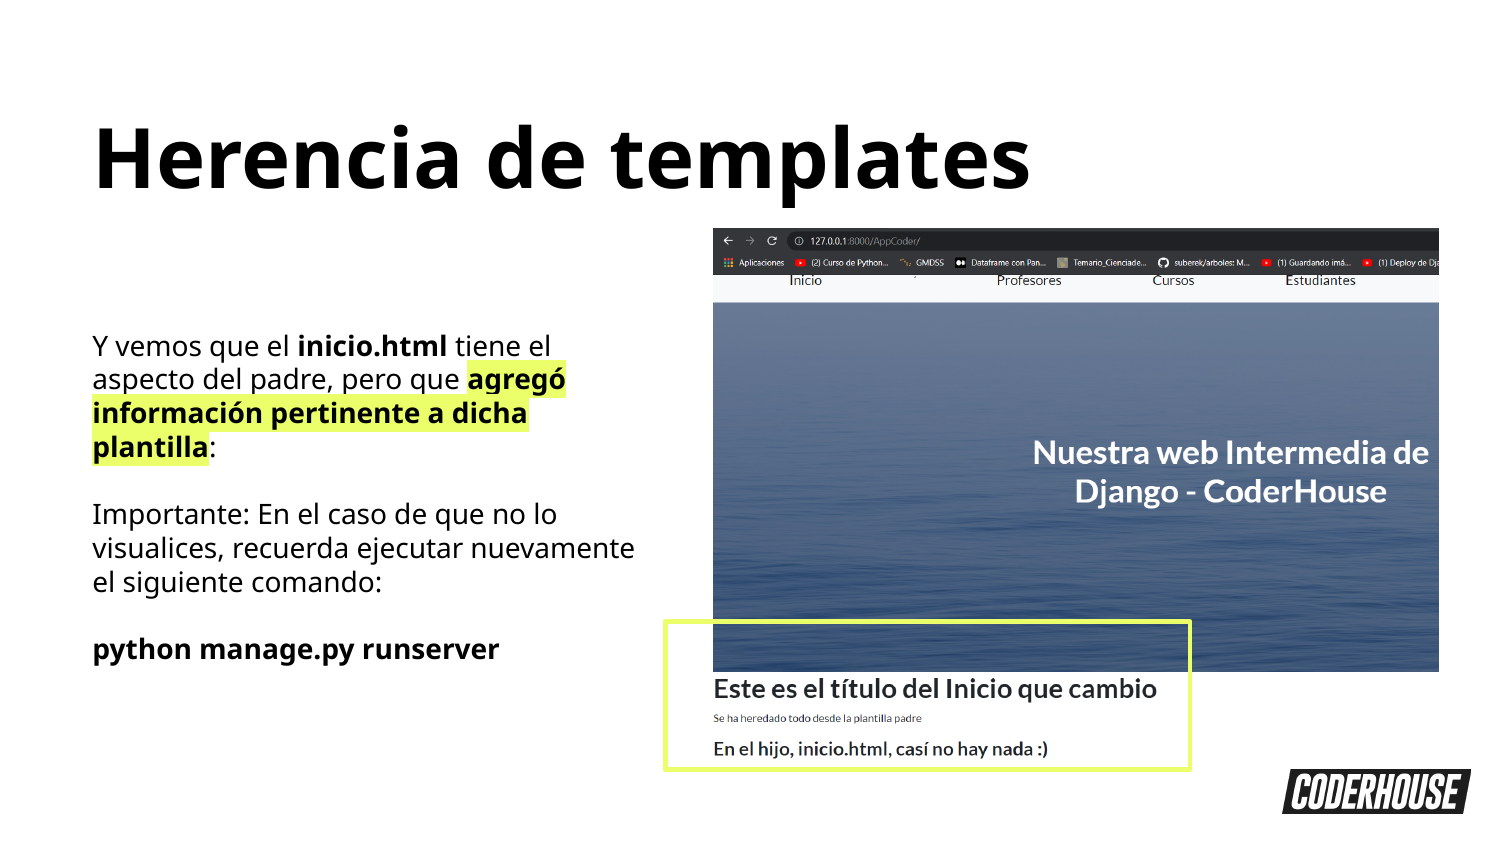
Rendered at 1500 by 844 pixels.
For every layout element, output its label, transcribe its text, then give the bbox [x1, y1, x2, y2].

text_box Y vemos que el inicio.html tiene el aspecto del padre, pero que agregó información pertinente a dicha plantilla: Importante: En el caso de que no lo visualices, recuerda ejecutar nuevamente el siguiente comando: python manage.py runserver [77, 312, 666, 681]
text_box Herencia de templates [77, 101, 1414, 222]
picture [1281, 769, 1471, 814]
picture [712, 228, 1439, 759]
text_box [665, 621, 1191, 770]
